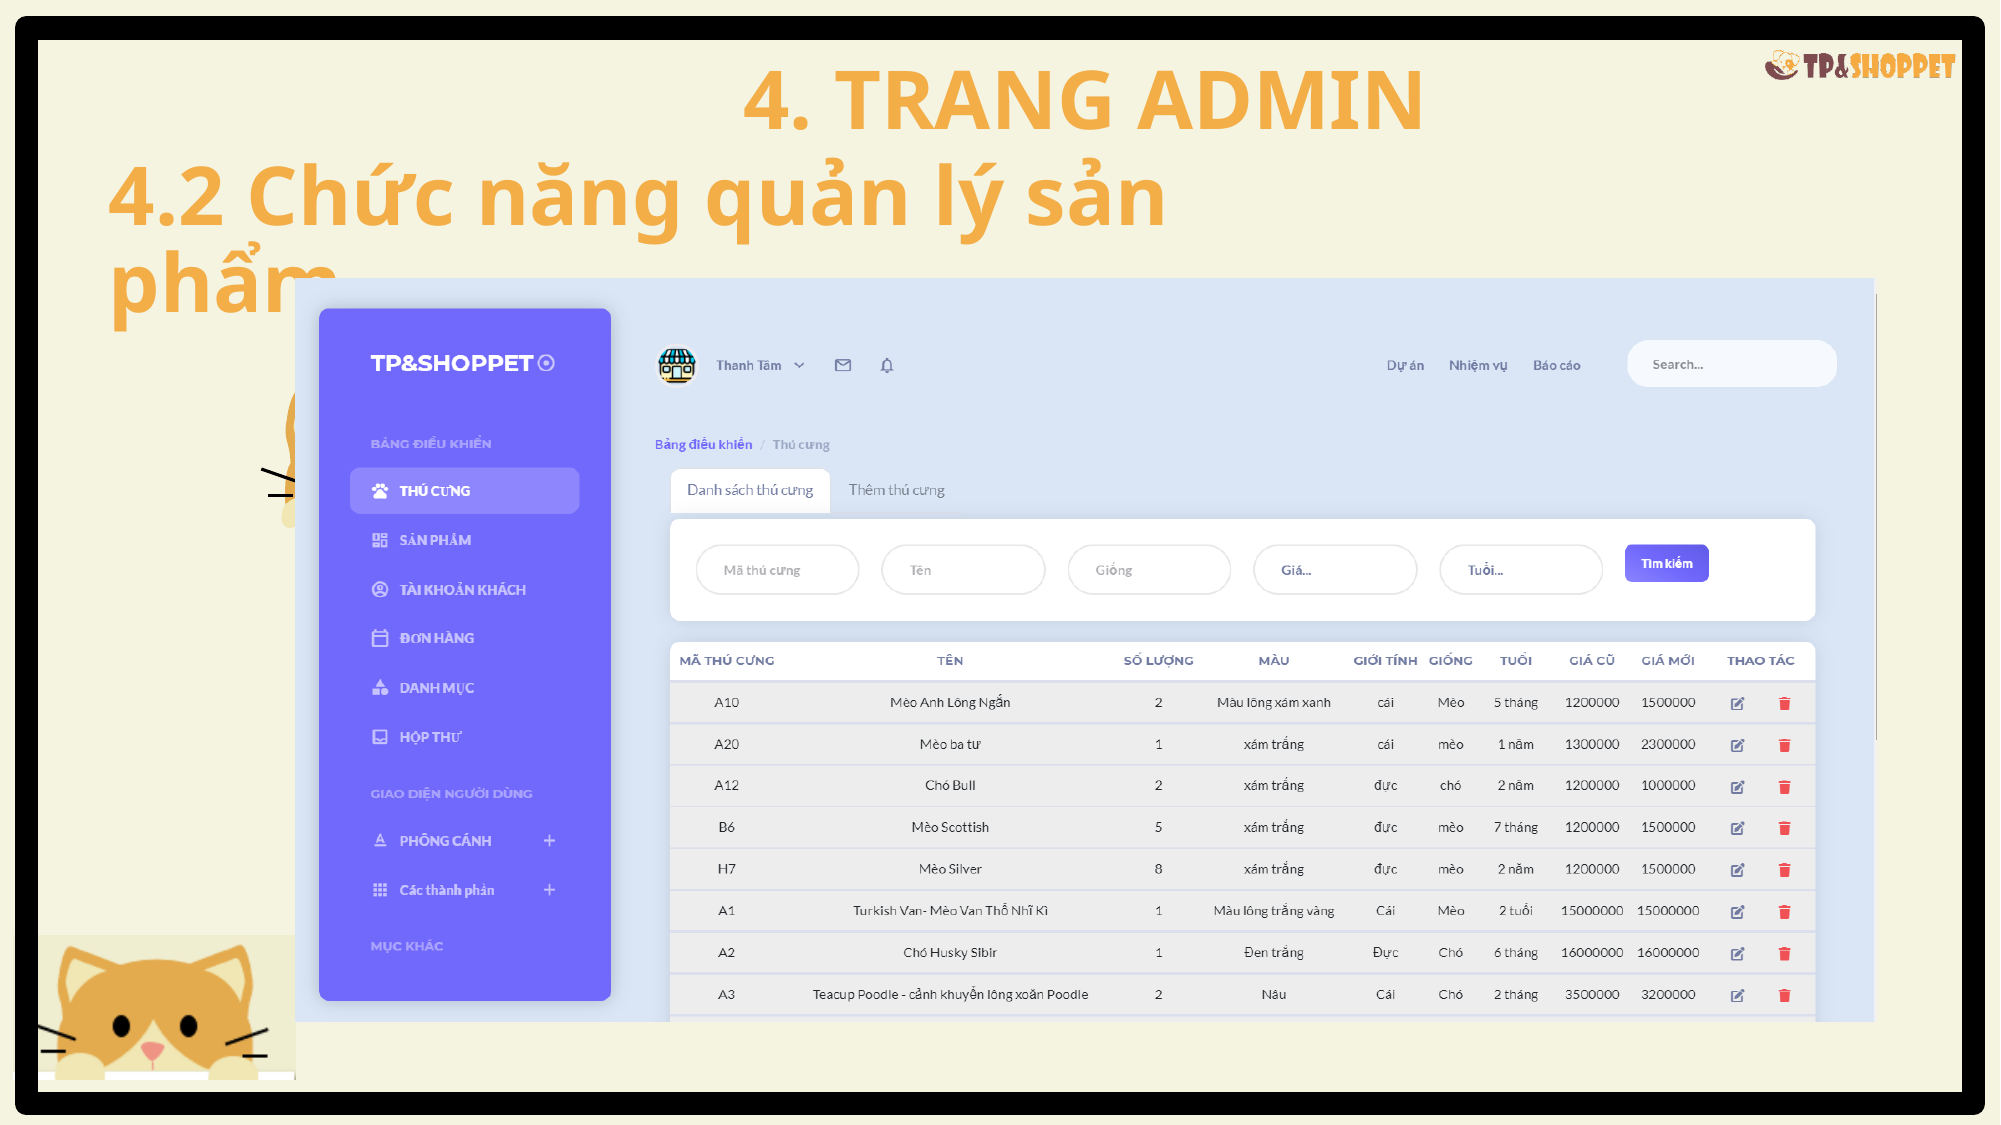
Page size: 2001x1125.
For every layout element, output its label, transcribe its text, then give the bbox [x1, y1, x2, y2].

text_box 4.2 Chức năng quản lý sản phẩm [93, 147, 1321, 274]
picture [1756, 50, 1959, 80]
text_box [24, 26, 1976, 1106]
picture [12, 278, 1878, 1080]
